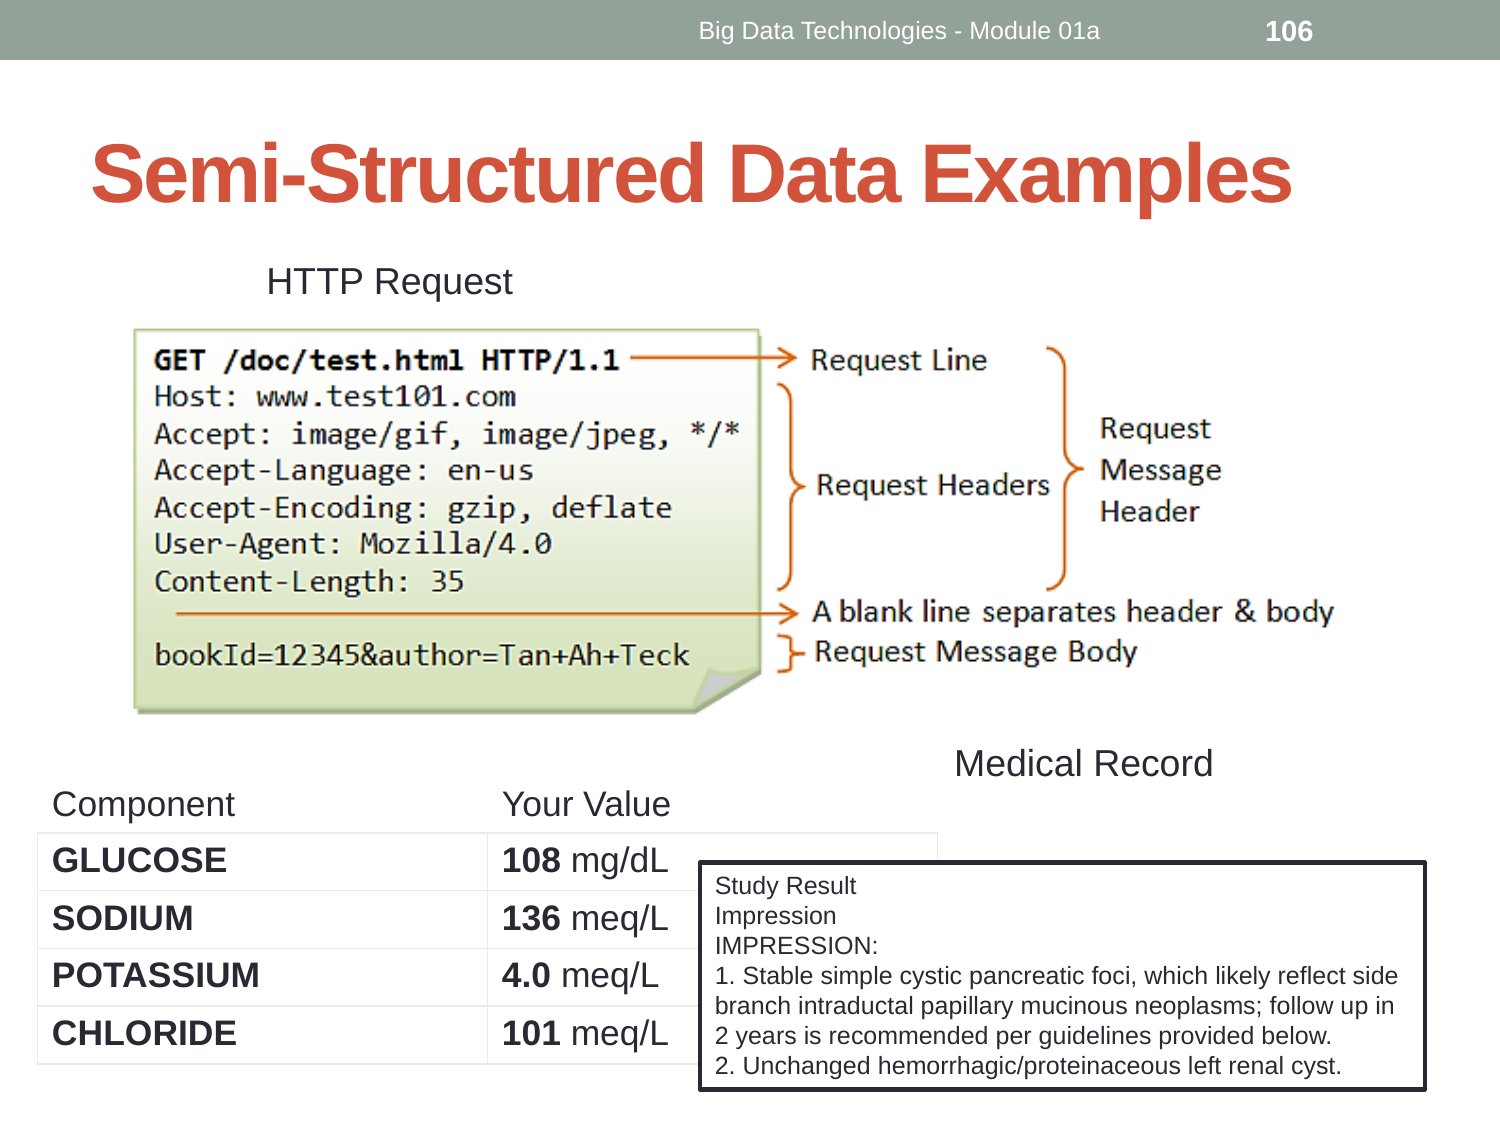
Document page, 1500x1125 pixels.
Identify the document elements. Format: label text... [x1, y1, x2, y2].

table_cell CHLORIDE [38, 1007, 487, 1063]
text_box [698, 860, 1427, 1092]
table_cell 108 mg/dL [488, 834, 937, 890]
text_box HTTP Request [251, 249, 529, 309]
table_cell 101 meq/L [488, 1007, 698, 1063]
table_cell SODIUM [38, 891, 487, 948]
table_cell GLUCOSE [38, 834, 487, 890]
table_cell 4.0 meq/L [488, 949, 698, 1005]
footer Big Data Technologies - Module 01a [562, 3, 1238, 57]
title Semi-Structured Data Examples [75, 87, 1425, 250]
table_cell 136 meq/L [488, 891, 698, 948]
table_header Your Value [488, 775, 938, 832]
slide_number 106 [1250, 3, 1425, 57]
picture [115, 312, 1355, 731]
table_cell POTASSIUM [38, 949, 487, 1005]
text_box Study Result Impression IMPRESSION: 1. Stable simple cystic pancreatic foci, which likely reflect side branch intraductal papillary mucinous neoplasms; follow up in 2 years is recommended per guidelines provided below. 2. Unchanged hemorrhagic/proteinaceous left renal cyst. [699, 862, 1425, 1087]
table_header Component [38, 775, 488, 832]
text_box Medical Record [939, 737, 1229, 792]
